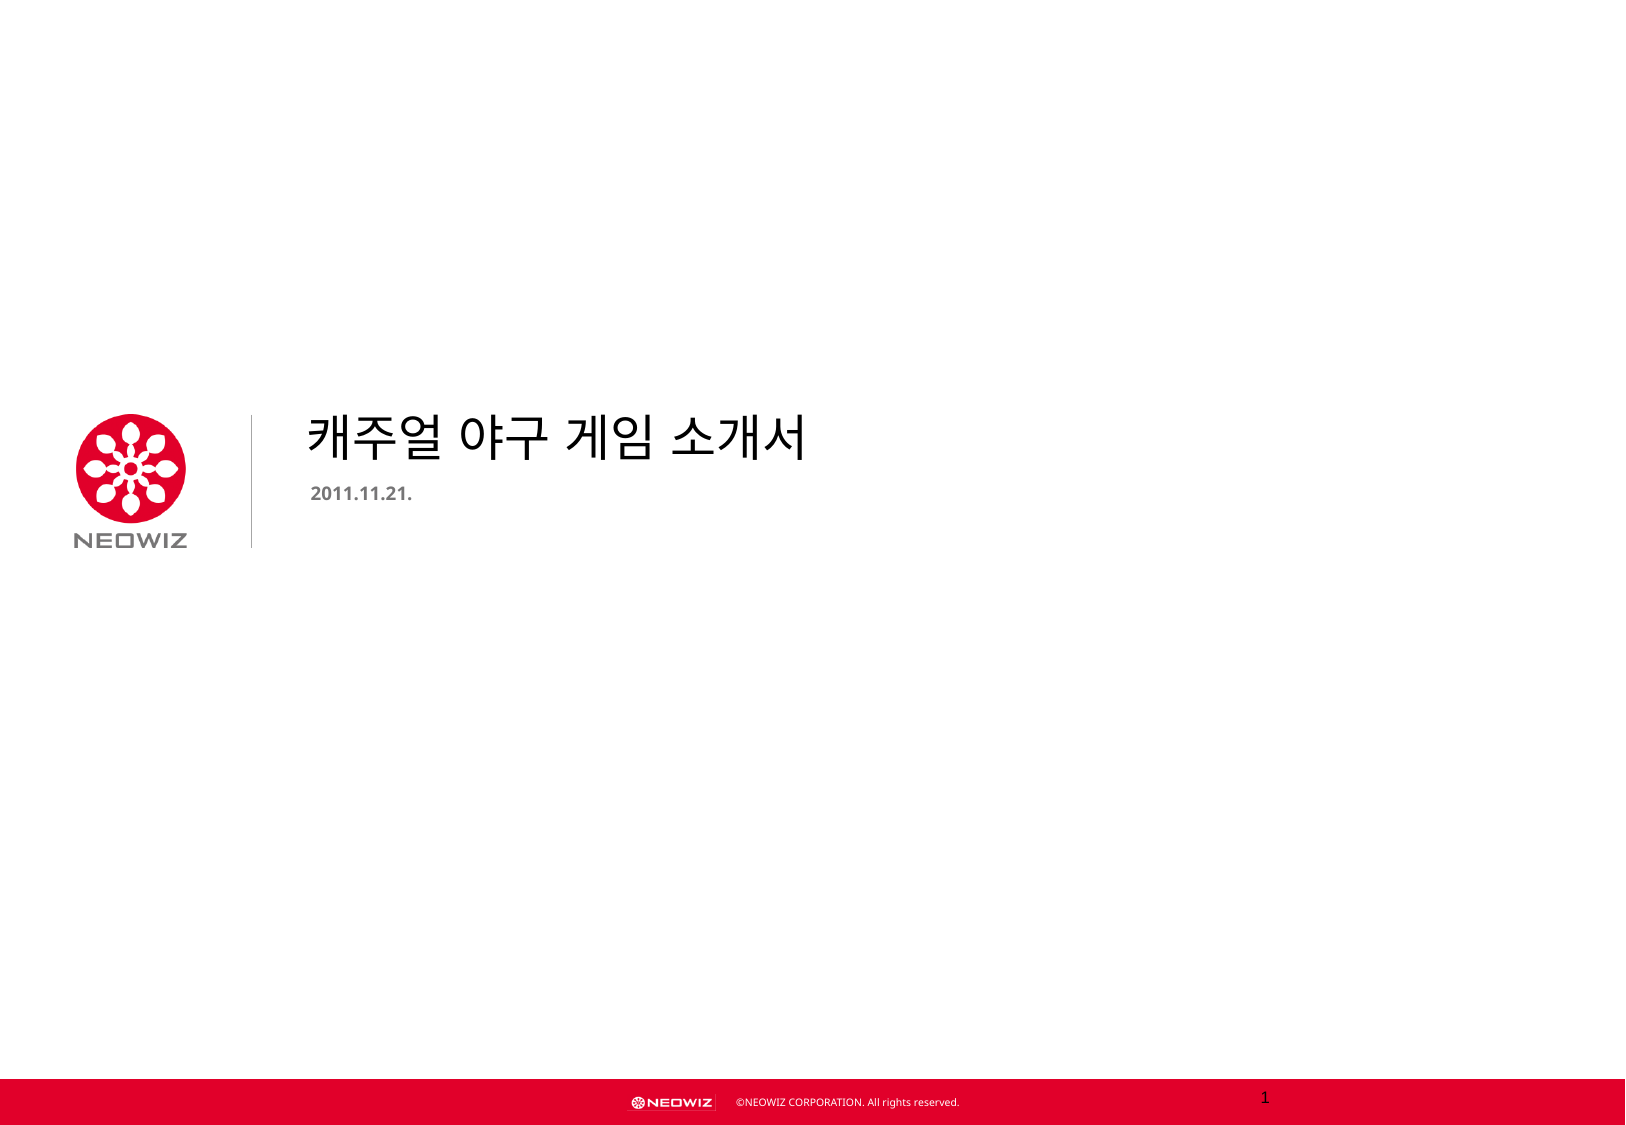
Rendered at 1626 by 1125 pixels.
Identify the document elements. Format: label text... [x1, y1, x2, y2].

slide_number 0 [1245, 1079, 1625, 1125]
text_box 캐주얼 야구 게임 소개서 [292, 392, 1625, 480]
picture [74, 414, 187, 548]
picture [627, 1094, 716, 1111]
text_box 2011.11.21. [295, 473, 1625, 556]
